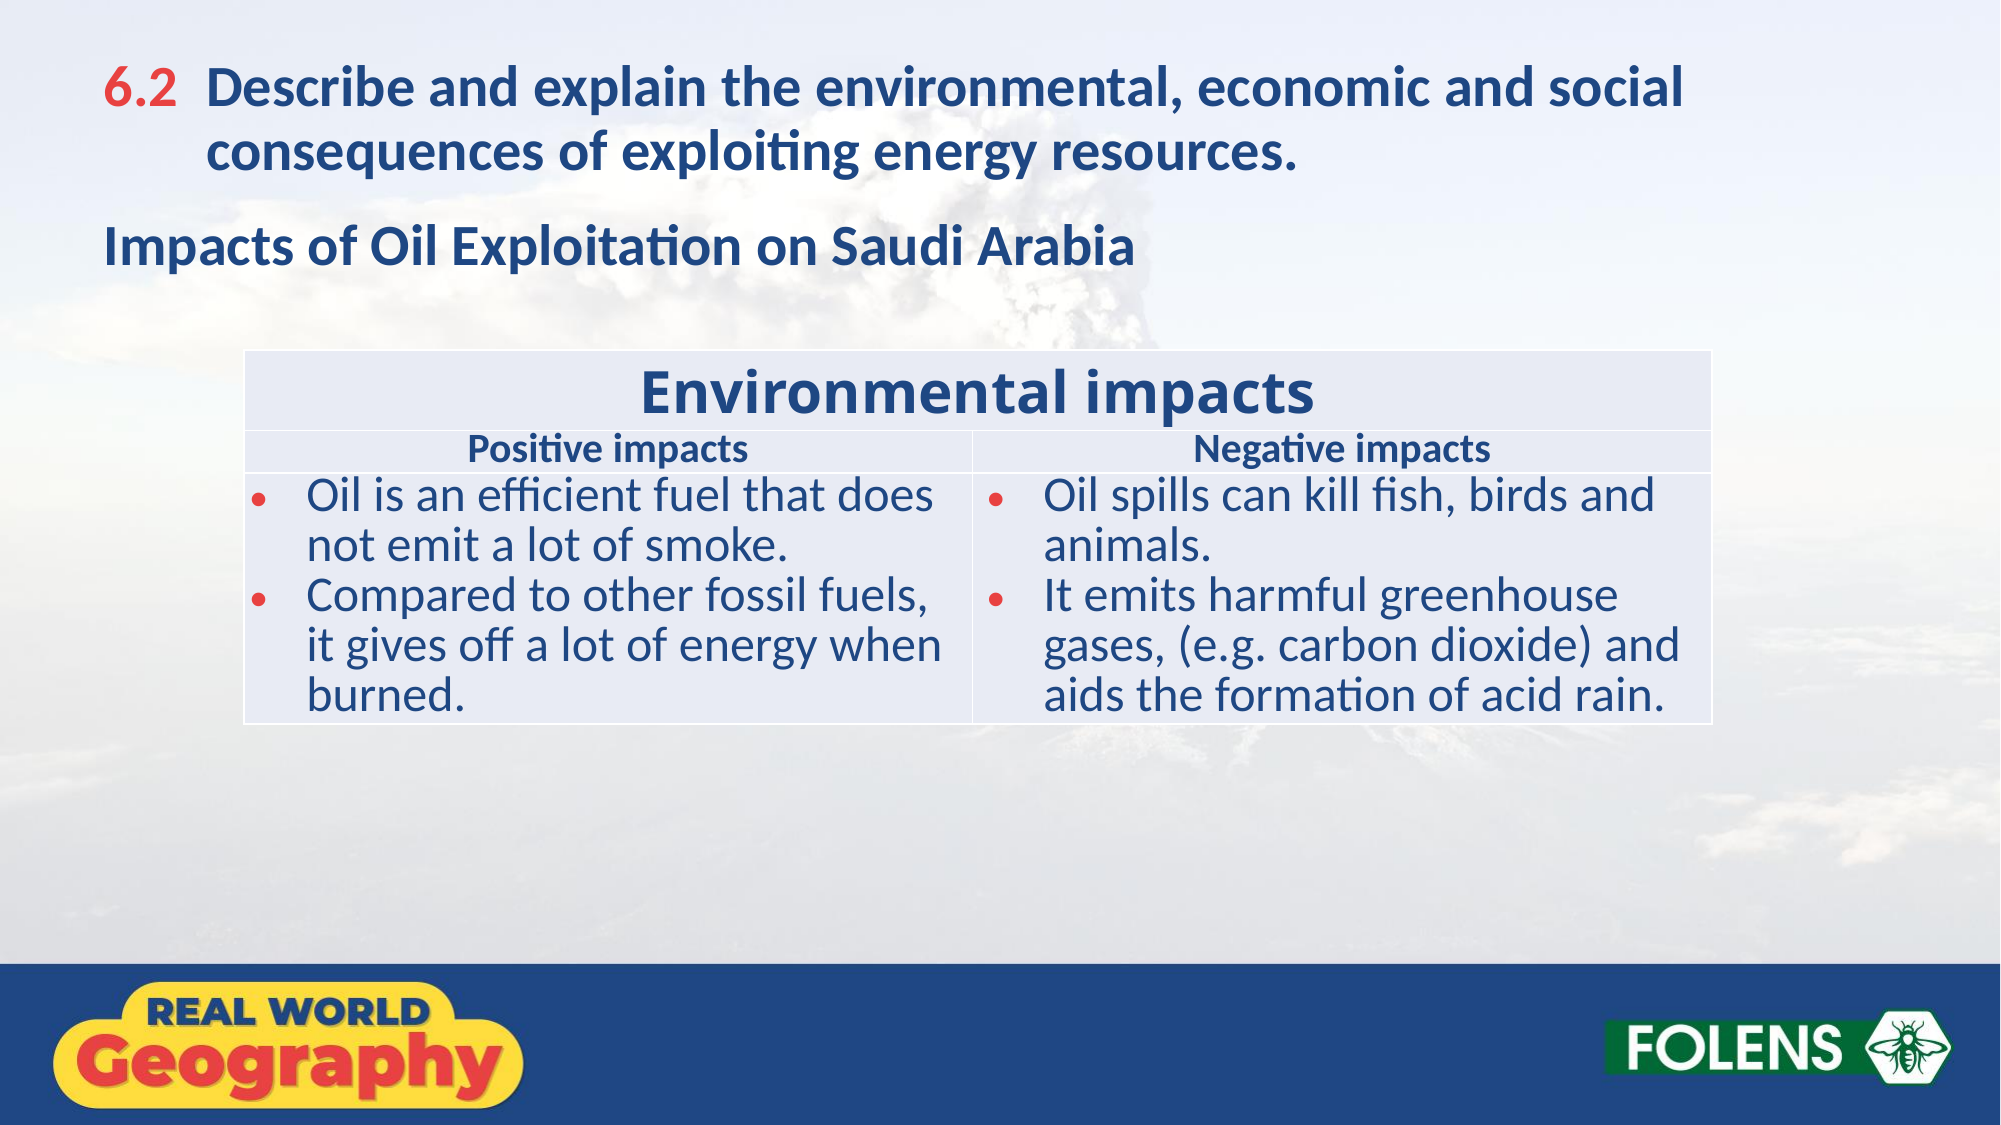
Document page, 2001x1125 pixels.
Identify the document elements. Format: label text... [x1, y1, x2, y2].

table_cell Positive impacts [245, 431, 972, 472]
picture [0, 0, 2001, 1125]
table_cell Oil spills can kill fish, birds and animals. It emits harmful greenhouse gases, (e.g. carbon dioxide) and aids the formation of acid rain. [973, 474, 1711, 723]
table_cell Negative impacts [973, 431, 1711, 472]
table_cell Oil is an efficient fuel that does not emit a lot of smoke. Compared to other fossil fuels, it gives off a lot of energy when burned. [245, 474, 972, 723]
text_box 6.2 Describe and explain the environmental, economic and social consequences of exploiting energy resources. [89, 49, 2000, 191]
text_box Impacts of Oil Exploitation on Saudi Arabia [89, 207, 1815, 310]
table_header Environmental impacts [245, 351, 1711, 430]
